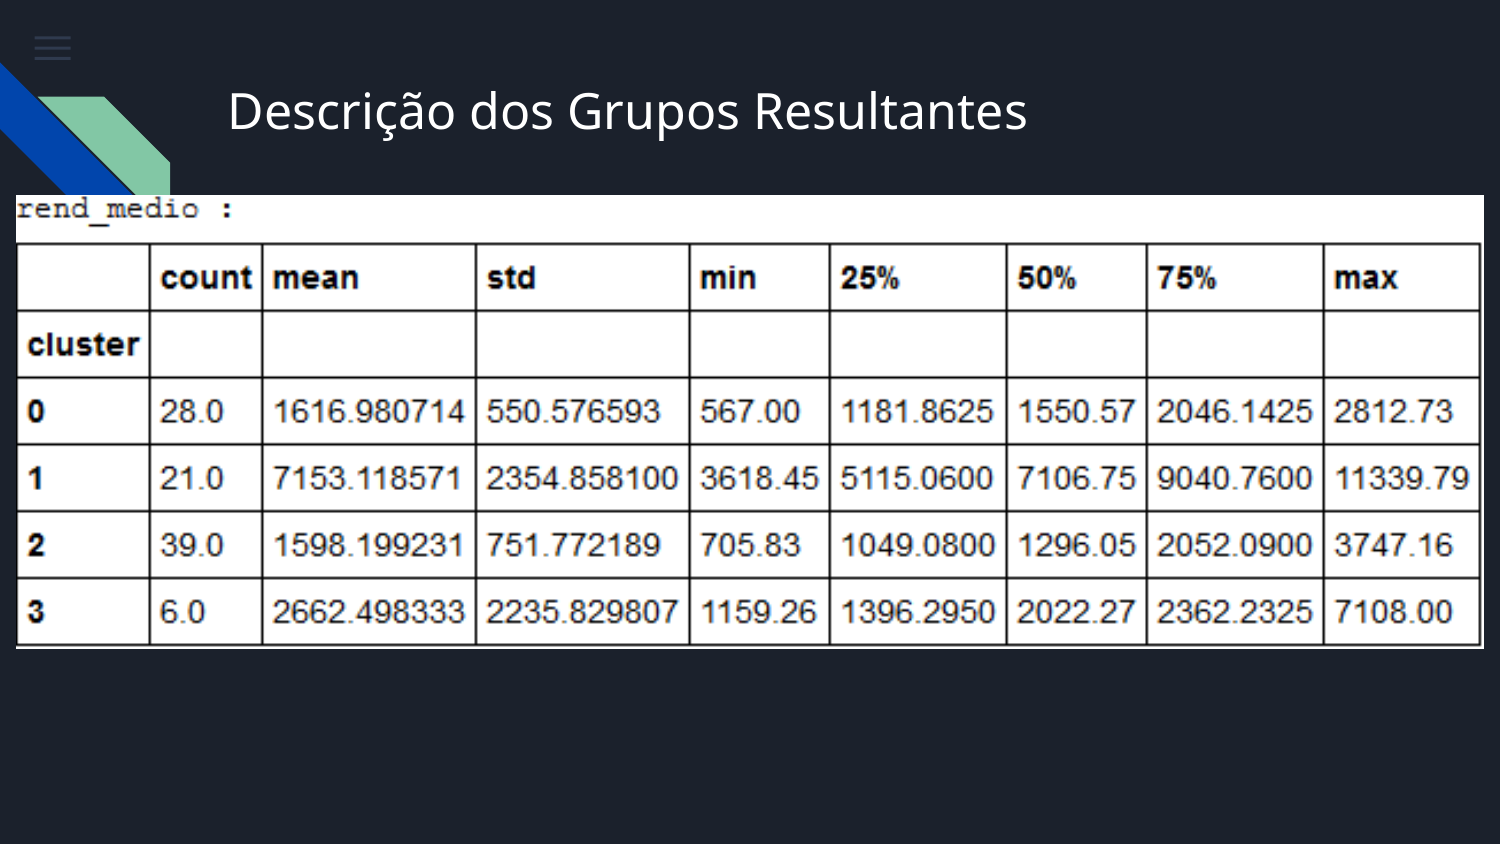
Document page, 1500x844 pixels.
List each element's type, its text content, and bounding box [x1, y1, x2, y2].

picture [15, 195, 1485, 649]
title Descrição dos Grupos Resultantes [212, 64, 1368, 149]
